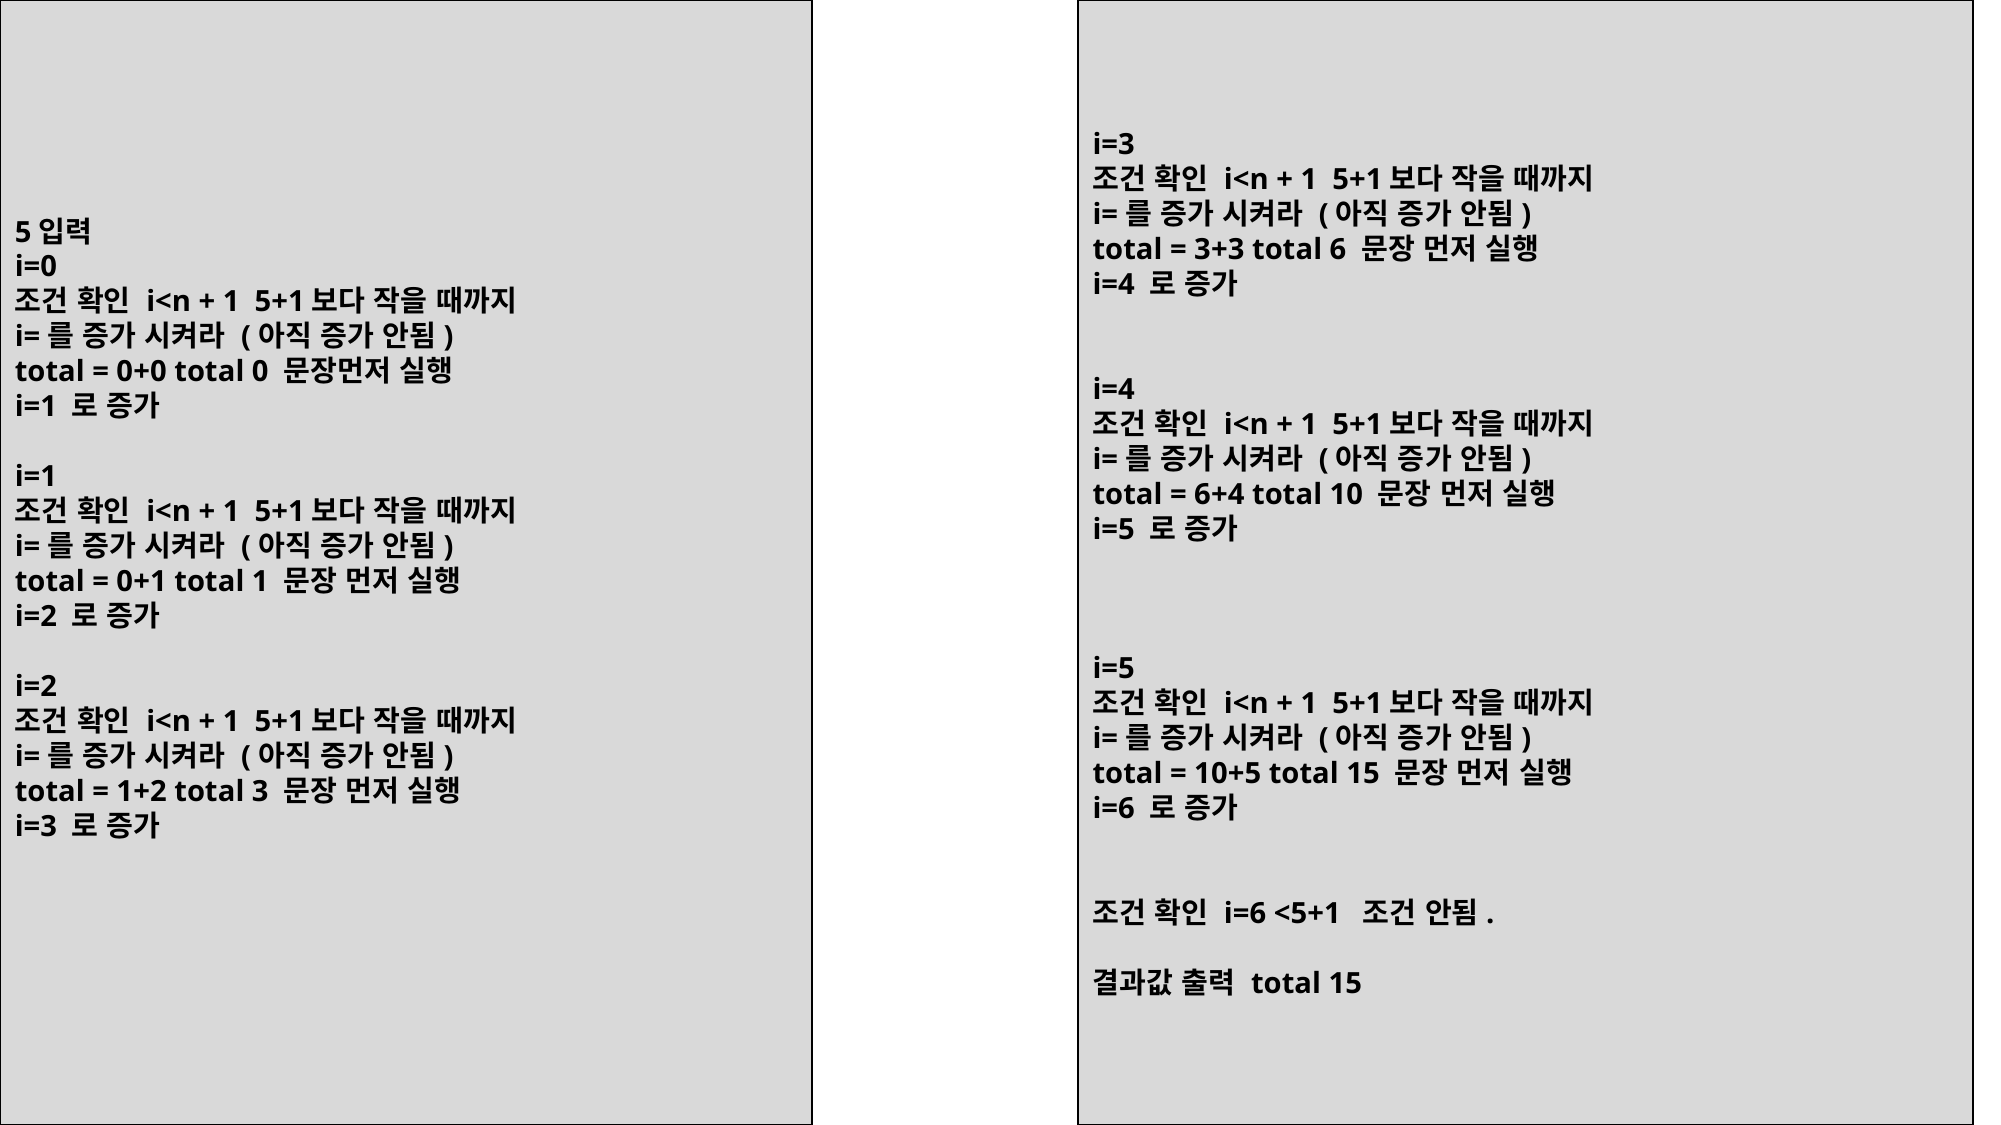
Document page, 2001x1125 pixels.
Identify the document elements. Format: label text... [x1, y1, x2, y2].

text_box 5입력 i=0 조건 확인 i<n + 1 5+1보다 작을 때까지 i=를 증가 시켜라 (아직 증가 안됨) total = 0+0 total 0 문장먼저 실행 i=1 로 증가 i=1 조건 확인 i<n + 1 5+1보다 작을 때까지 i=를 증가 시켜라 (아직 증가 안됨) total = 0+1 total 1 문장 먼저 실행 i=2 로 증가 i=2 조건 확인 i<n + 1 5+1보다 작을 때까지 i=를 증가 시켜라 (아직 증가 안됨) total = 1+2 total 3 문장 먼저 실행 i=3 로 증가 [0, 0, 813, 1125]
text_box i=3 조건 확인 i<n + 1 5+1보다 작을 때까지 i=를 증가 시켜라 (아직 증가 안됨) total = 3+3 total 6 문장 먼저 실행 i=4 로 증가 i=4 조건 확인 i<n + 1 5+1보다 작을 때까지 i=를 증가 시켜라 (아직 증가 안됨) total = 6+4 total 10 문장 먼저 실행 i=5 로 증가 i=5 조건 확인 i<n + 1 5+1보다 작을 때까지 i=를 증가 시켜라 (아직 증가 안됨) total = 10+5 total 15 문장 먼저 실행 i=6 로 증가 조건 확인 i=6 <5+1 조건 안됨. 결과값 출력 total 15 [1077, 0, 1974, 1125]
